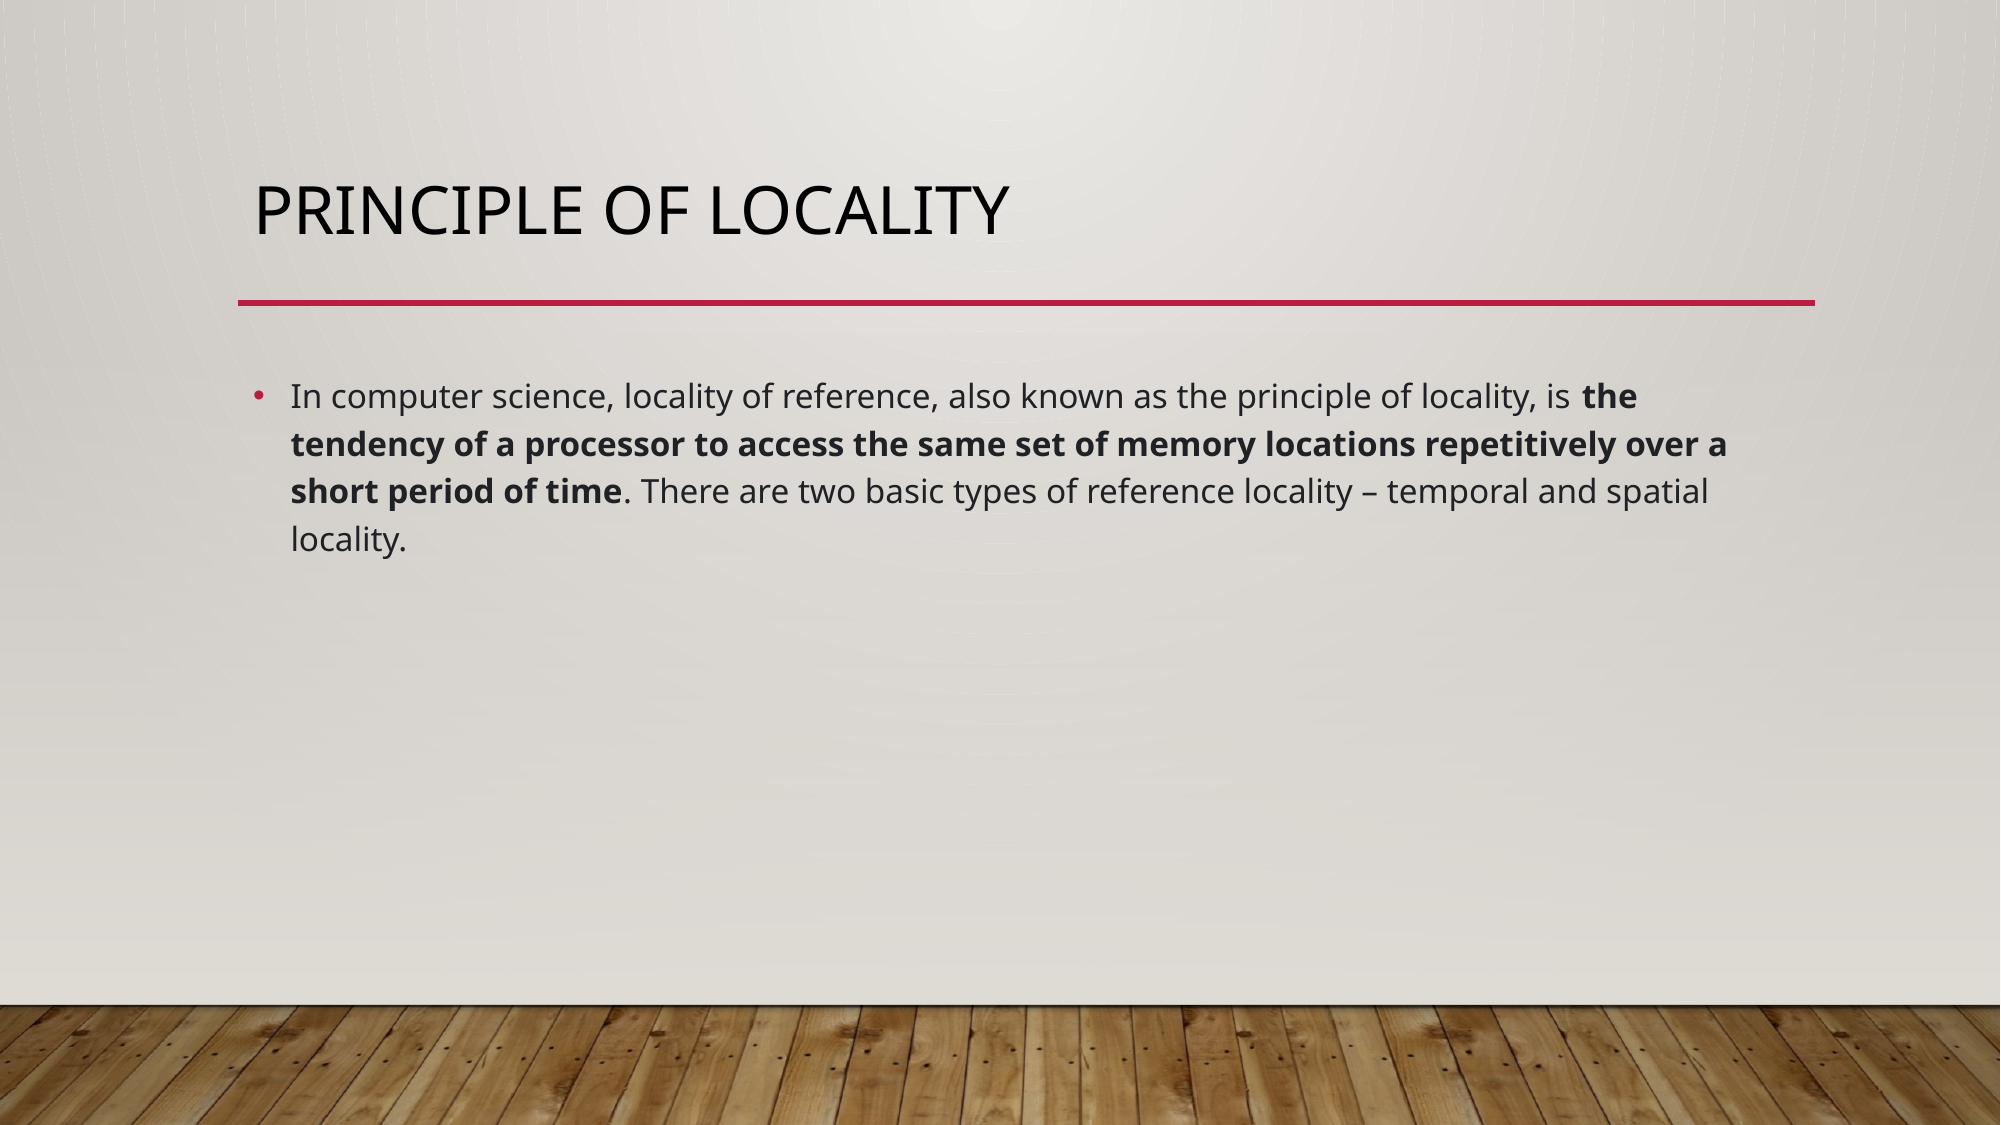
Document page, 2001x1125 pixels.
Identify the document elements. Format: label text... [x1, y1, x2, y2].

picture [0, 1005, 2000, 1125]
list In computer science, locality of reference, also known as the principle of locality, is the tendency of a processor to access the same set of memory locations repetitively over a short period of time. There are two basic types of reference locality – temporal and spatial locality. [238, 359, 1814, 897]
title PRINCIPLE OF LOCALITY [238, 170, 1814, 287]
